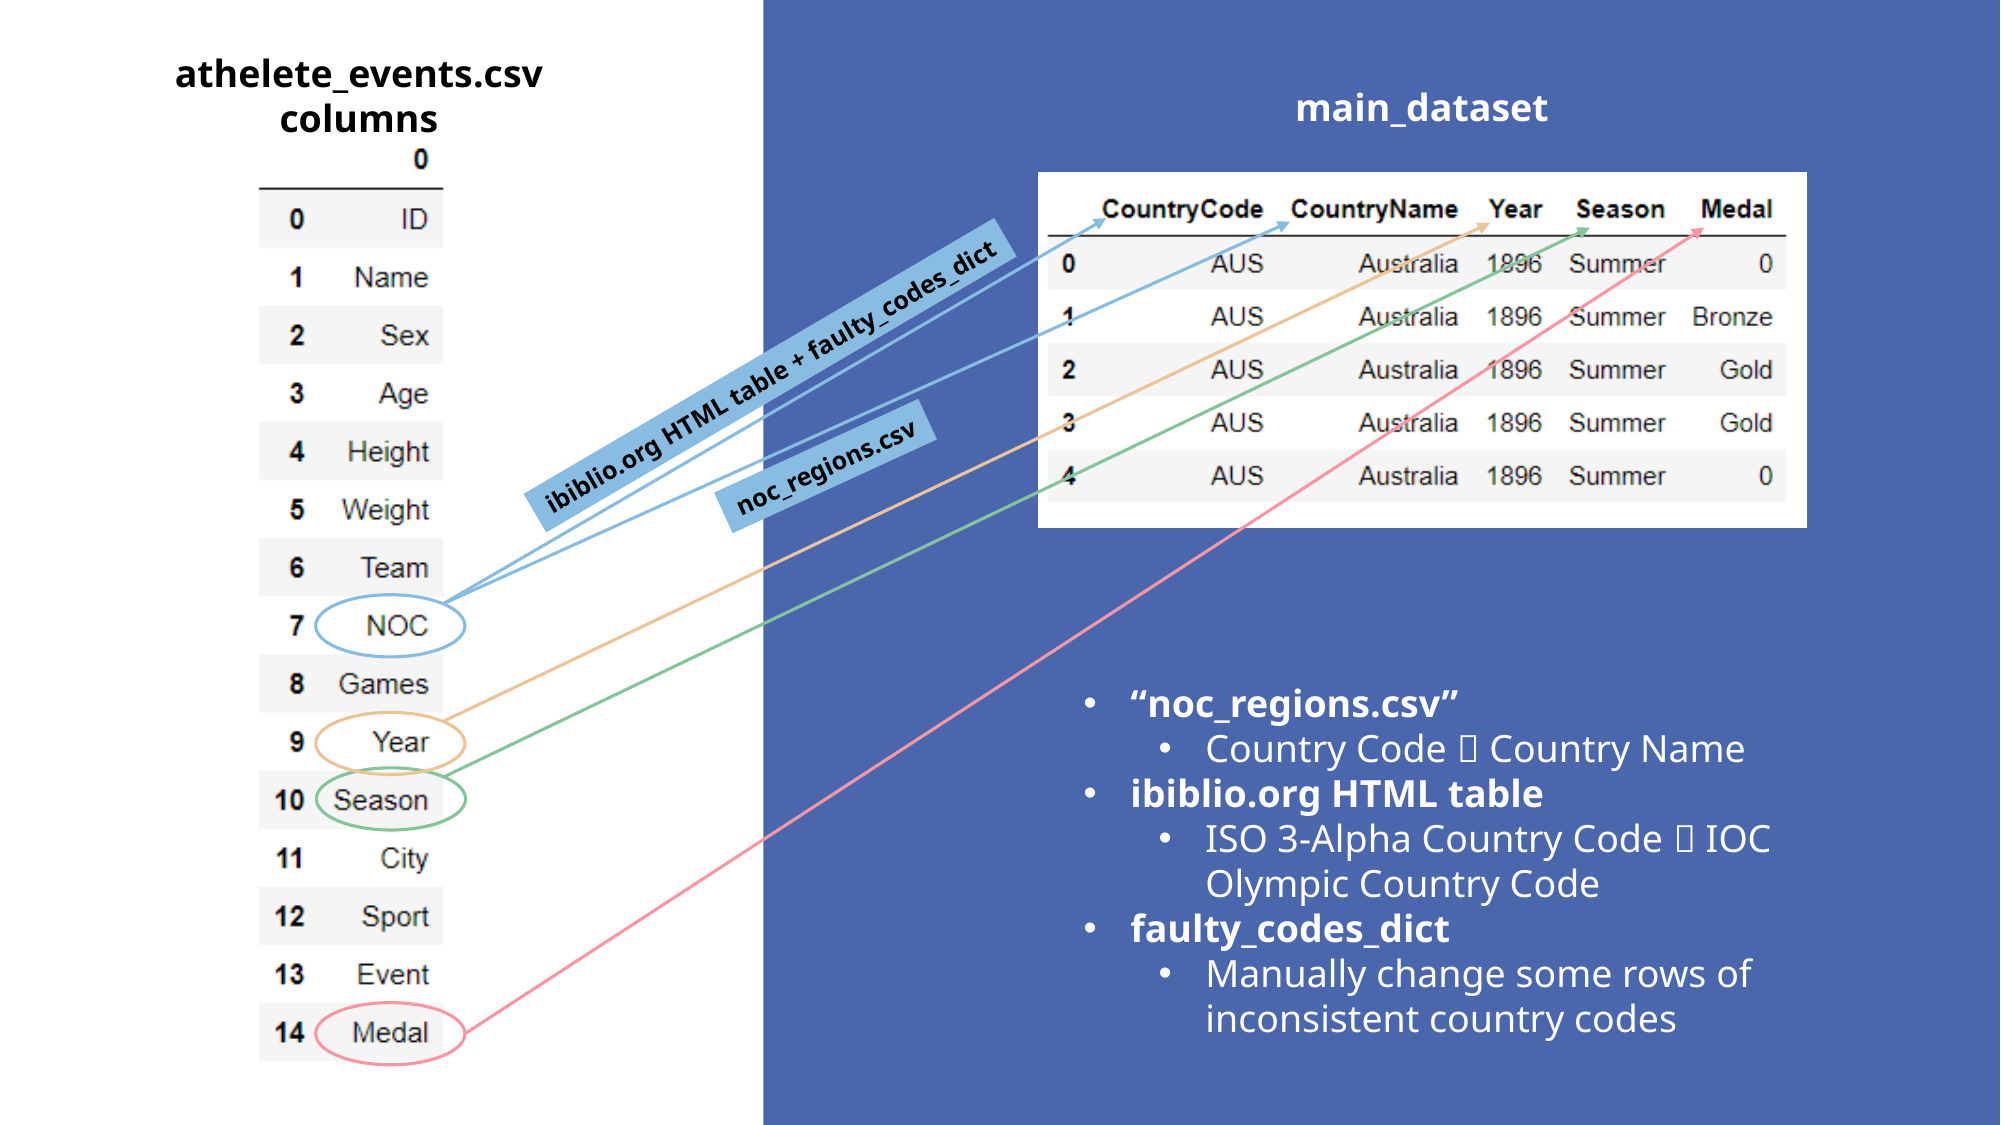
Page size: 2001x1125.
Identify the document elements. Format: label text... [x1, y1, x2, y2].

text_box athelete_events.csv columns [160, 42, 559, 148]
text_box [464, 227, 1705, 1034]
text_box “noc_regions.csv” Country Code  Country Name ibiblio.org HTML table ISO 3-Alpha Country Code  IOC Olympic Country Code faulty_codes_dict Manually change some rows of inconsistent country codes [1068, 673, 1936, 1048]
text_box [443, 227, 464, 777]
text_box main_dataset [1280, 76, 1564, 137]
text_box [762, 0, 2000, 1125]
picture [1038, 172, 1807, 528]
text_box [443, 217, 1107, 221]
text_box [252, 132, 466, 1069]
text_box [443, 222, 1490, 227]
